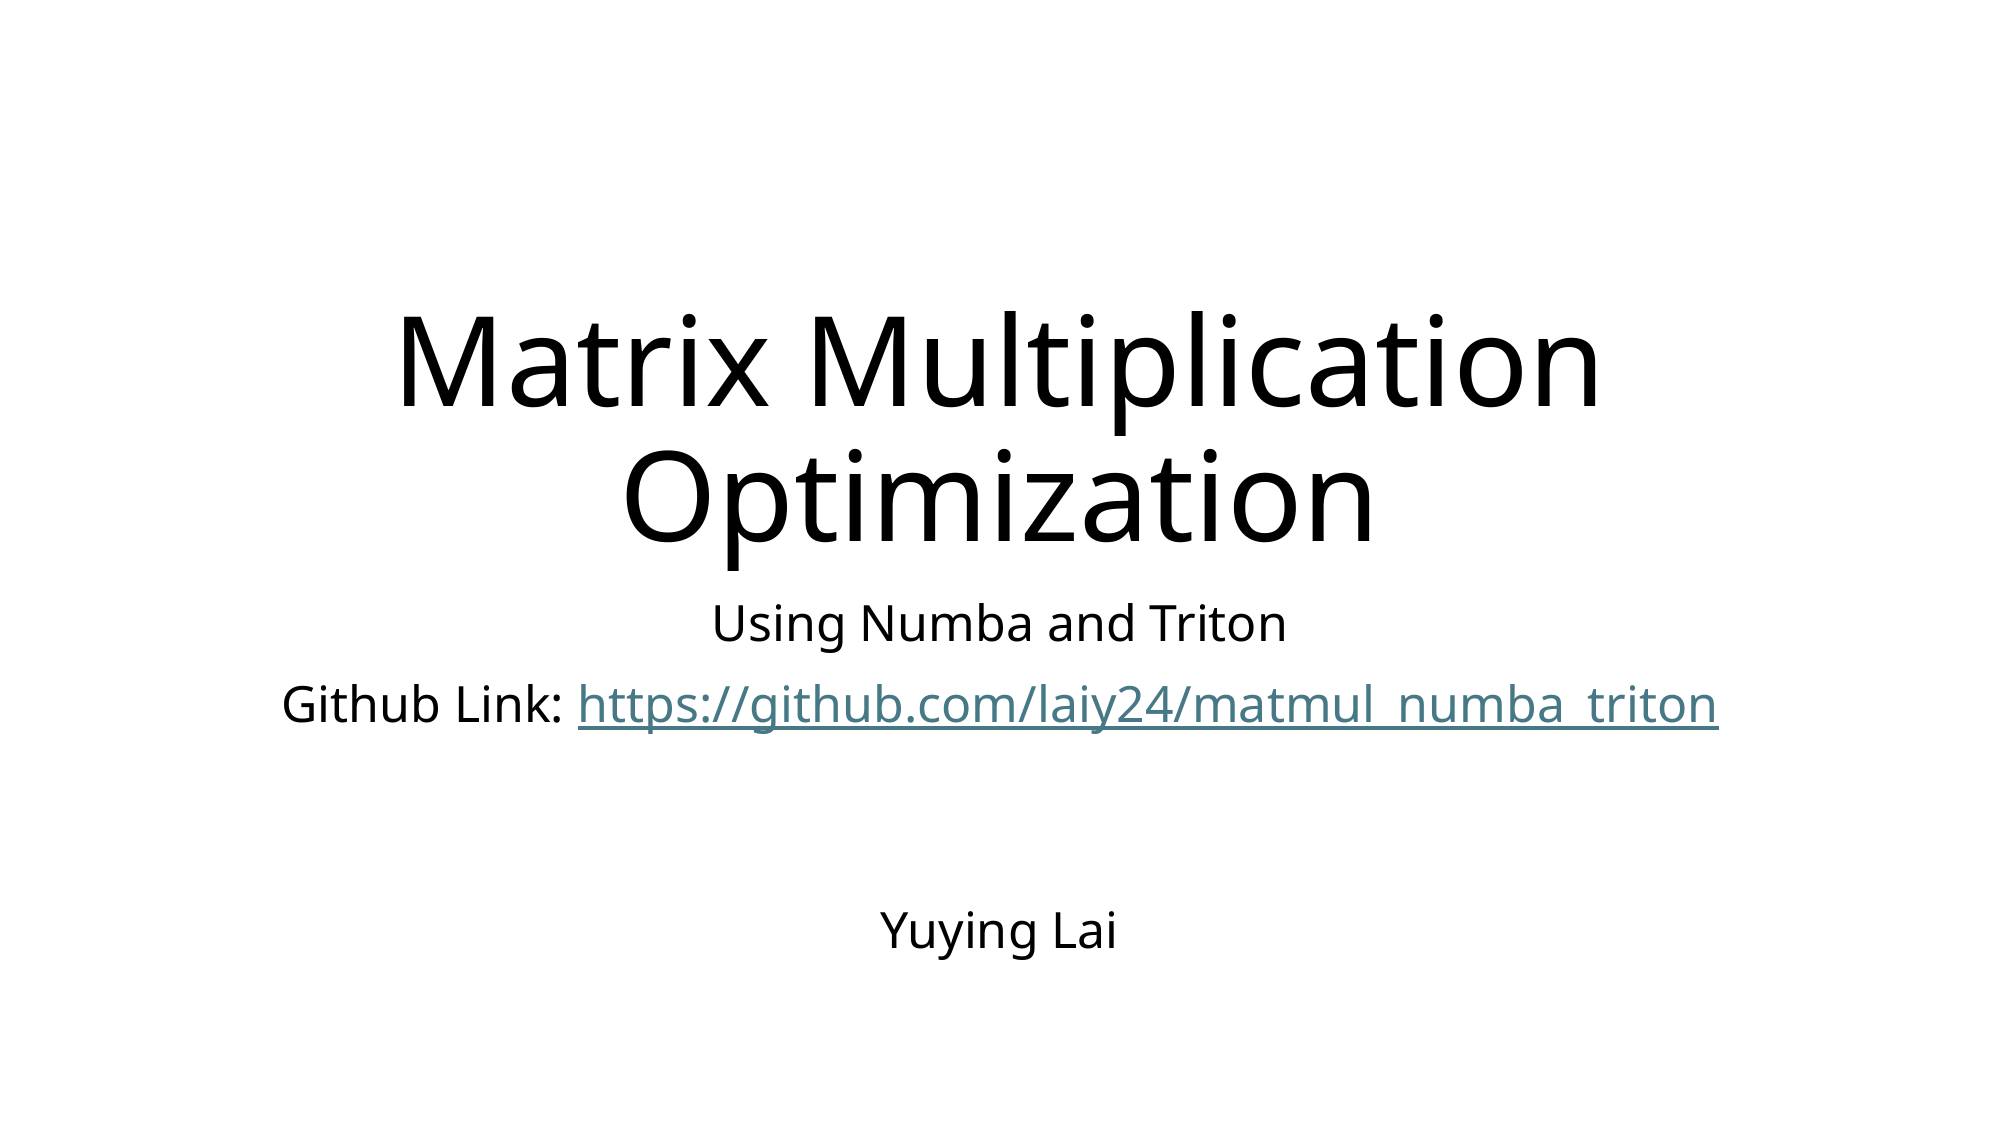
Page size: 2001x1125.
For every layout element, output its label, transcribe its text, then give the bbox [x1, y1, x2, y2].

title Matrix Multiplication Optimization [249, 184, 1750, 576]
subtitle Using Numba and Triton Github Link: https://github.com/laiy24/matmul_numba_triton Yuying Lai [249, 590, 1750, 1000]
